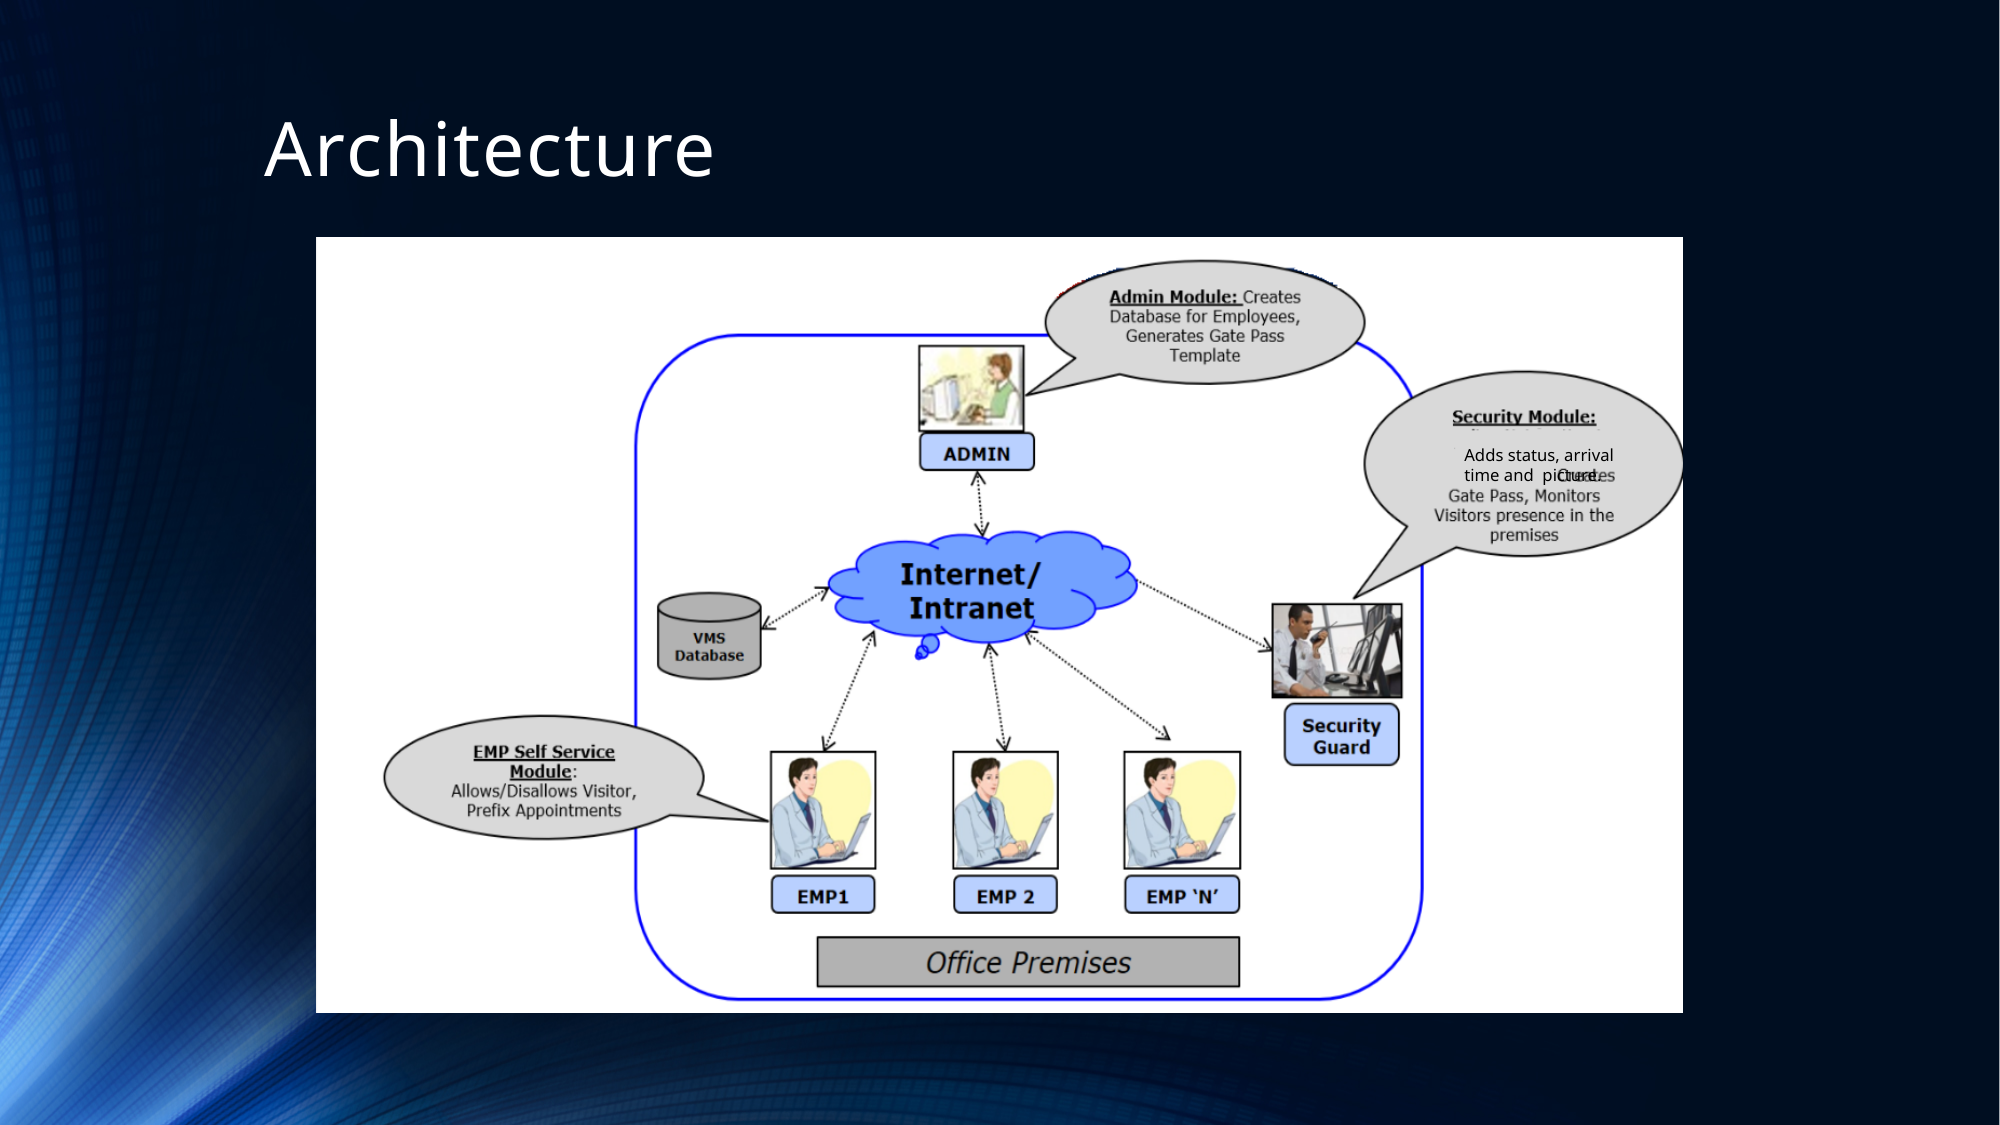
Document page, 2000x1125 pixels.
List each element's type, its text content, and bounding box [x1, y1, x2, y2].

title Architecture [249, 62, 1750, 200]
picture [0, 0, 2000, 1125]
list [316, 237, 1683, 1013]
